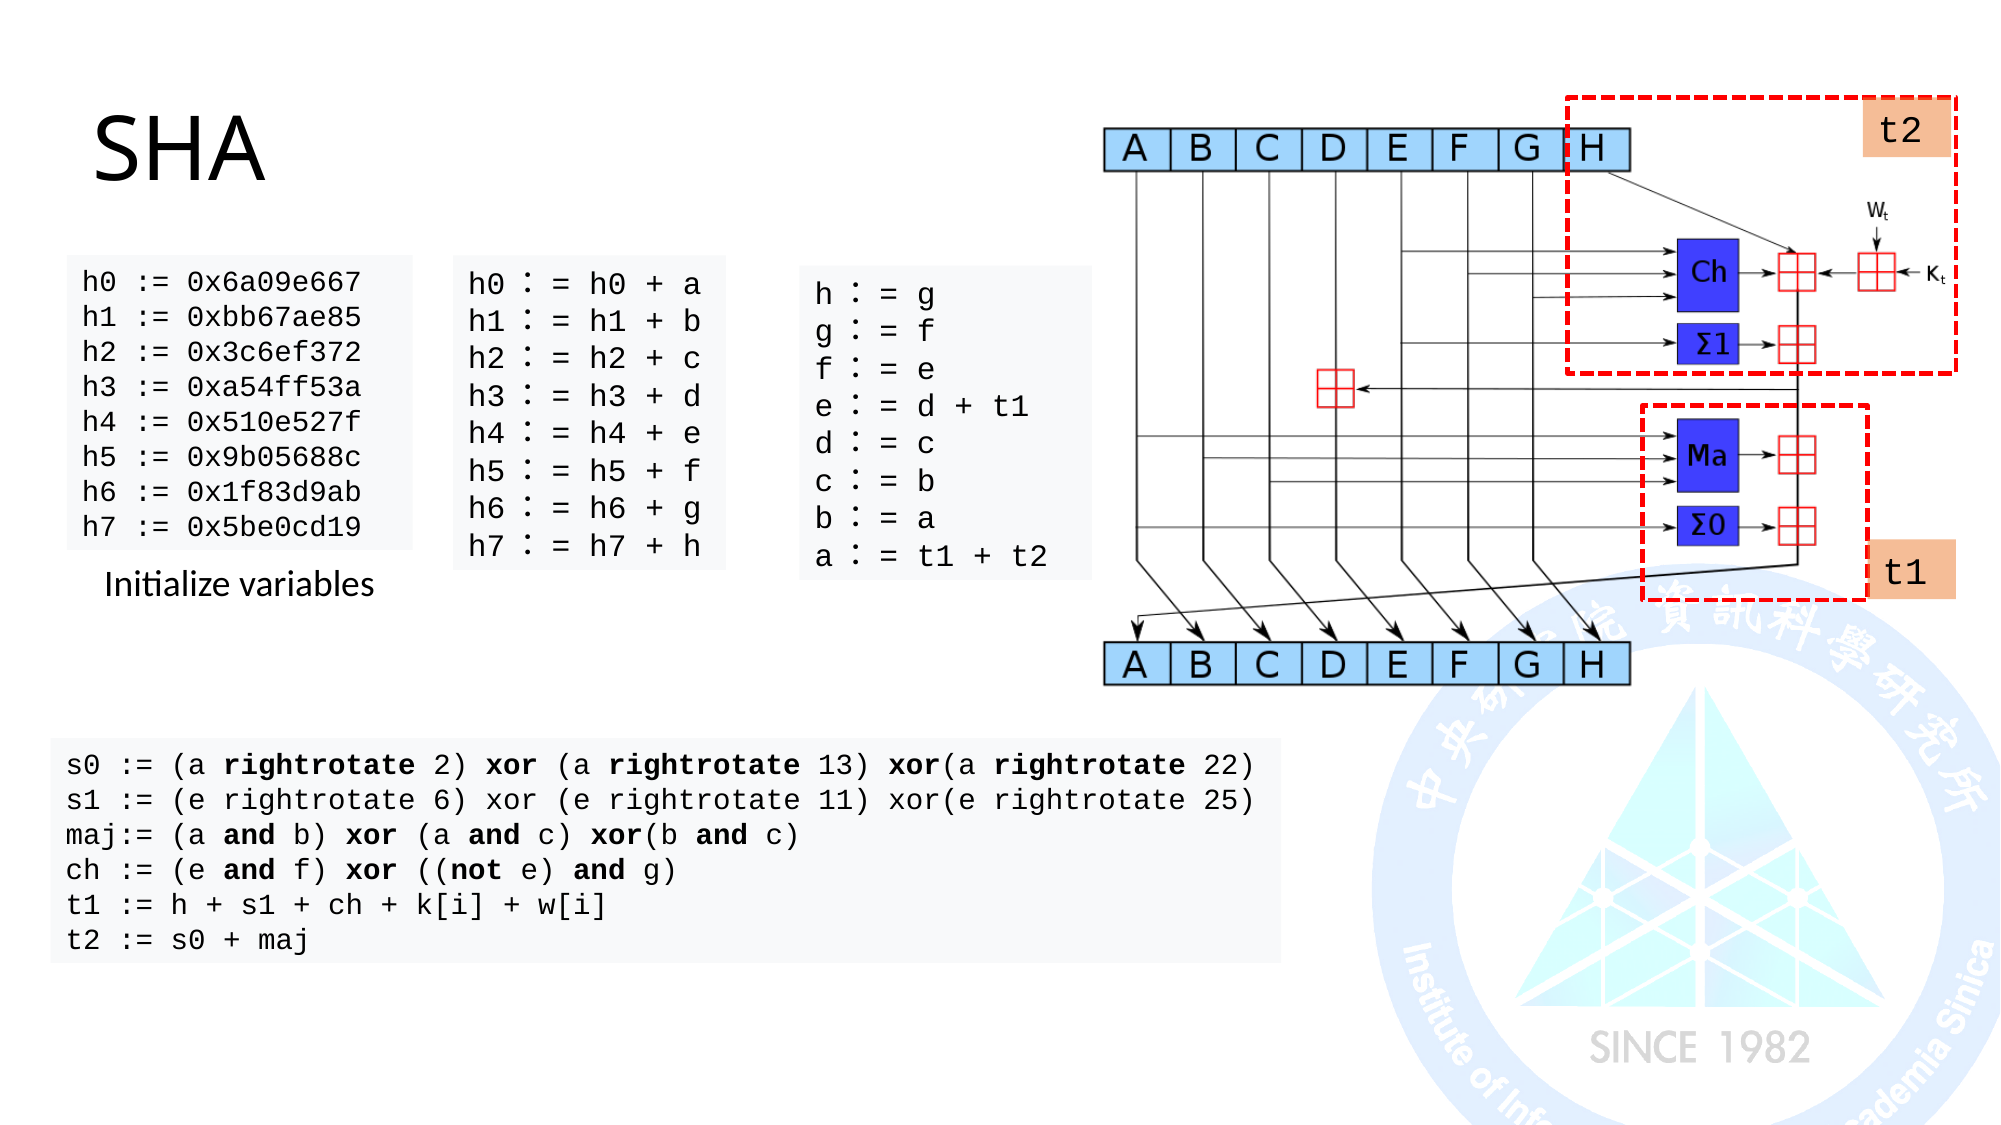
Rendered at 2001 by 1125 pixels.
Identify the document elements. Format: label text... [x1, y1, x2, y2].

text_box SHA [77, 94, 1428, 208]
text_box s0 := (a rightrotate 2) xor (a rightrotate 13) xor(a rightrotate 22) s1 := (e rightrotate 6) xor (e rightrotate 11) xor(e rightrotate 25) maj:= (a and b) xor (a and c) xor(b and c) ch := (e and f) xor ((not e) and g) t1 := h + s1 + ch + k[i] + w[i] t2 := s0 + maj [50, 738, 1282, 963]
text_box [1567, 97, 1862, 110]
text_box [1952, 97, 1956, 110]
text_box Initialize variables [89, 551, 390, 612]
text_box h：= g g：= f f：= e e：= d + t1 d：= c c：= b b：= a a：= t1 + t2 [799, 265, 1091, 580]
text_box h0：= h0 + a h1：= h1 + b h2：= h2 + c h3：= h3 + d h4：= h4 + e h5：= h5 + f h6：= h6 + g h7：= h7 + h [453, 255, 726, 570]
picture [1091, 110, 1956, 721]
text_box h0 := 0x6a09e667 h1 := 0xbb67ae85 h2 := 0x3c6ef372 h3 := 0xa54ff53a h4 := 0x510e527f h5 := 0x9b05688c h6 := 0x1f83d9ab h7 := 0x5be0cd19 [66, 255, 413, 550]
text_box t2 [1862, 97, 1952, 110]
